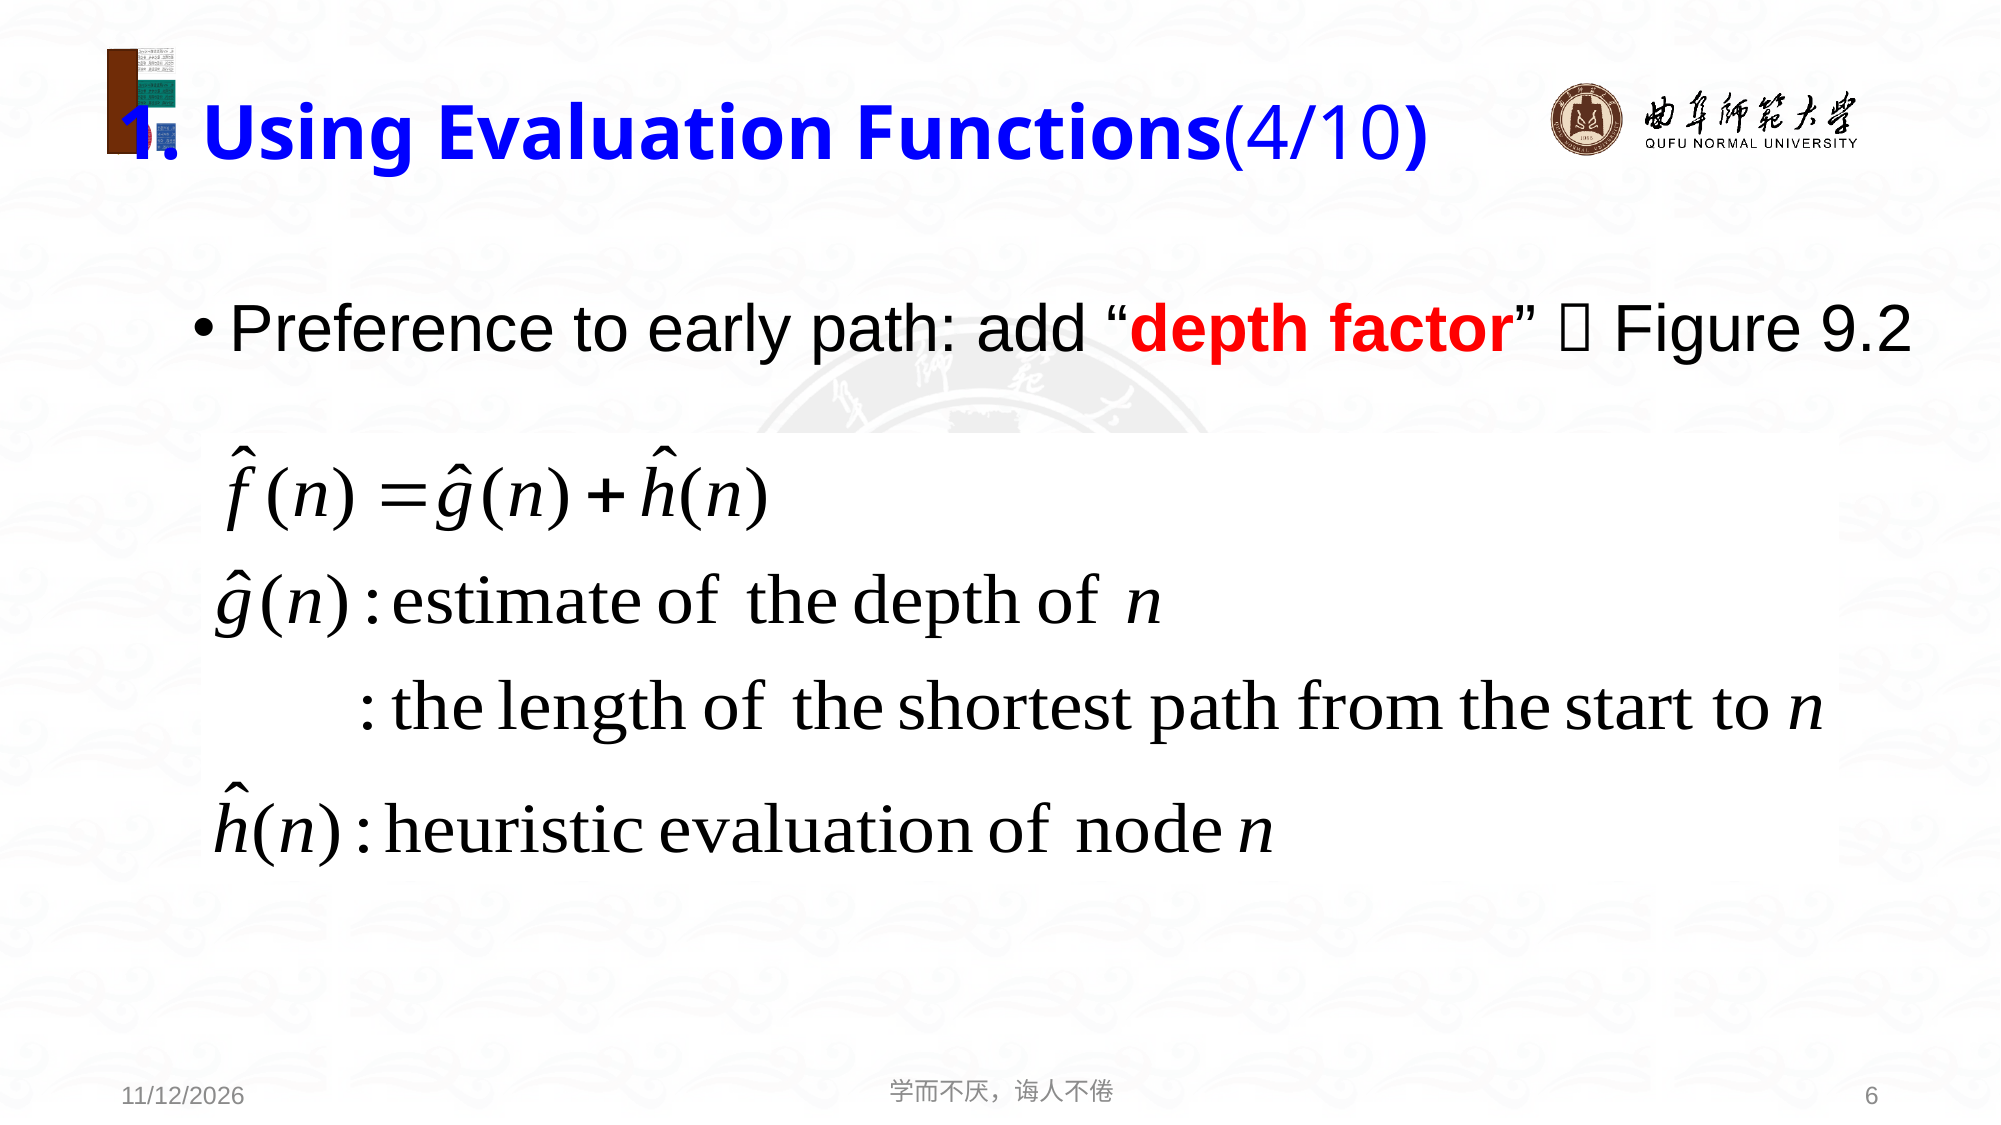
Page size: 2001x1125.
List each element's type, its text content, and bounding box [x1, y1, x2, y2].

text_box 1. Using Evaluation Functions(4/10) [102, 86, 1646, 185]
text_box Preference to early path: add “depth factor”  Figure 9.2 [102, 196, 1981, 984]
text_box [200, 432, 1839, 882]
slide_number 6 [1443, 1065, 1894, 1125]
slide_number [106, 1065, 557, 1125]
picture [1543, 75, 1894, 158]
picture [108, 46, 176, 86]
footer 学而不厌，诲人不倦 [664, 1063, 1340, 1124]
